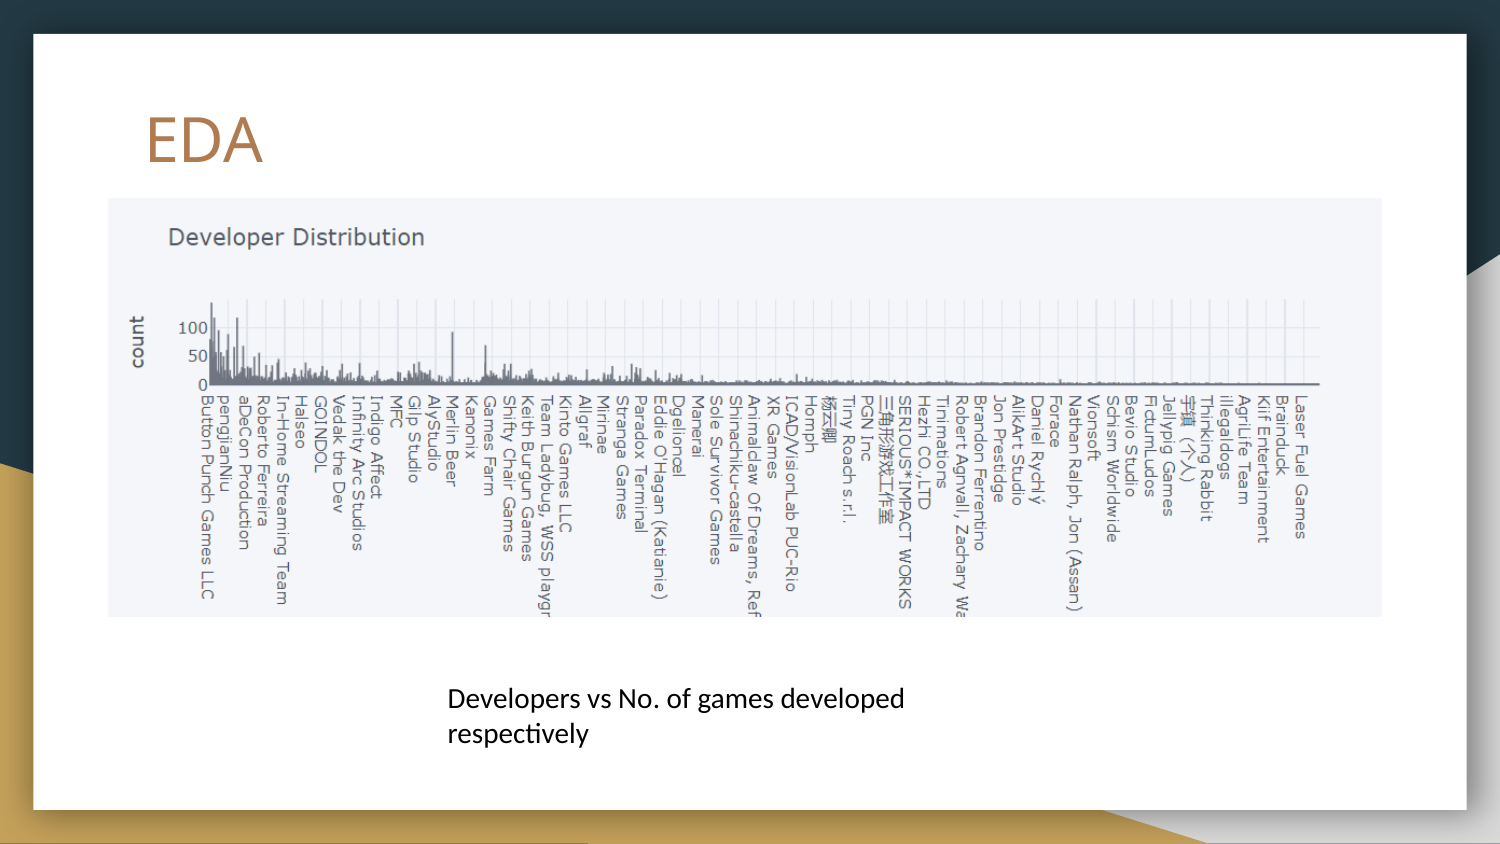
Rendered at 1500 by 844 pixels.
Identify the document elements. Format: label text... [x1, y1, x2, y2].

title EDA [129, 84, 1361, 196]
picture [108, 197, 1382, 618]
text_box Developers vs No. of games developed respectively [432, 664, 1068, 765]
